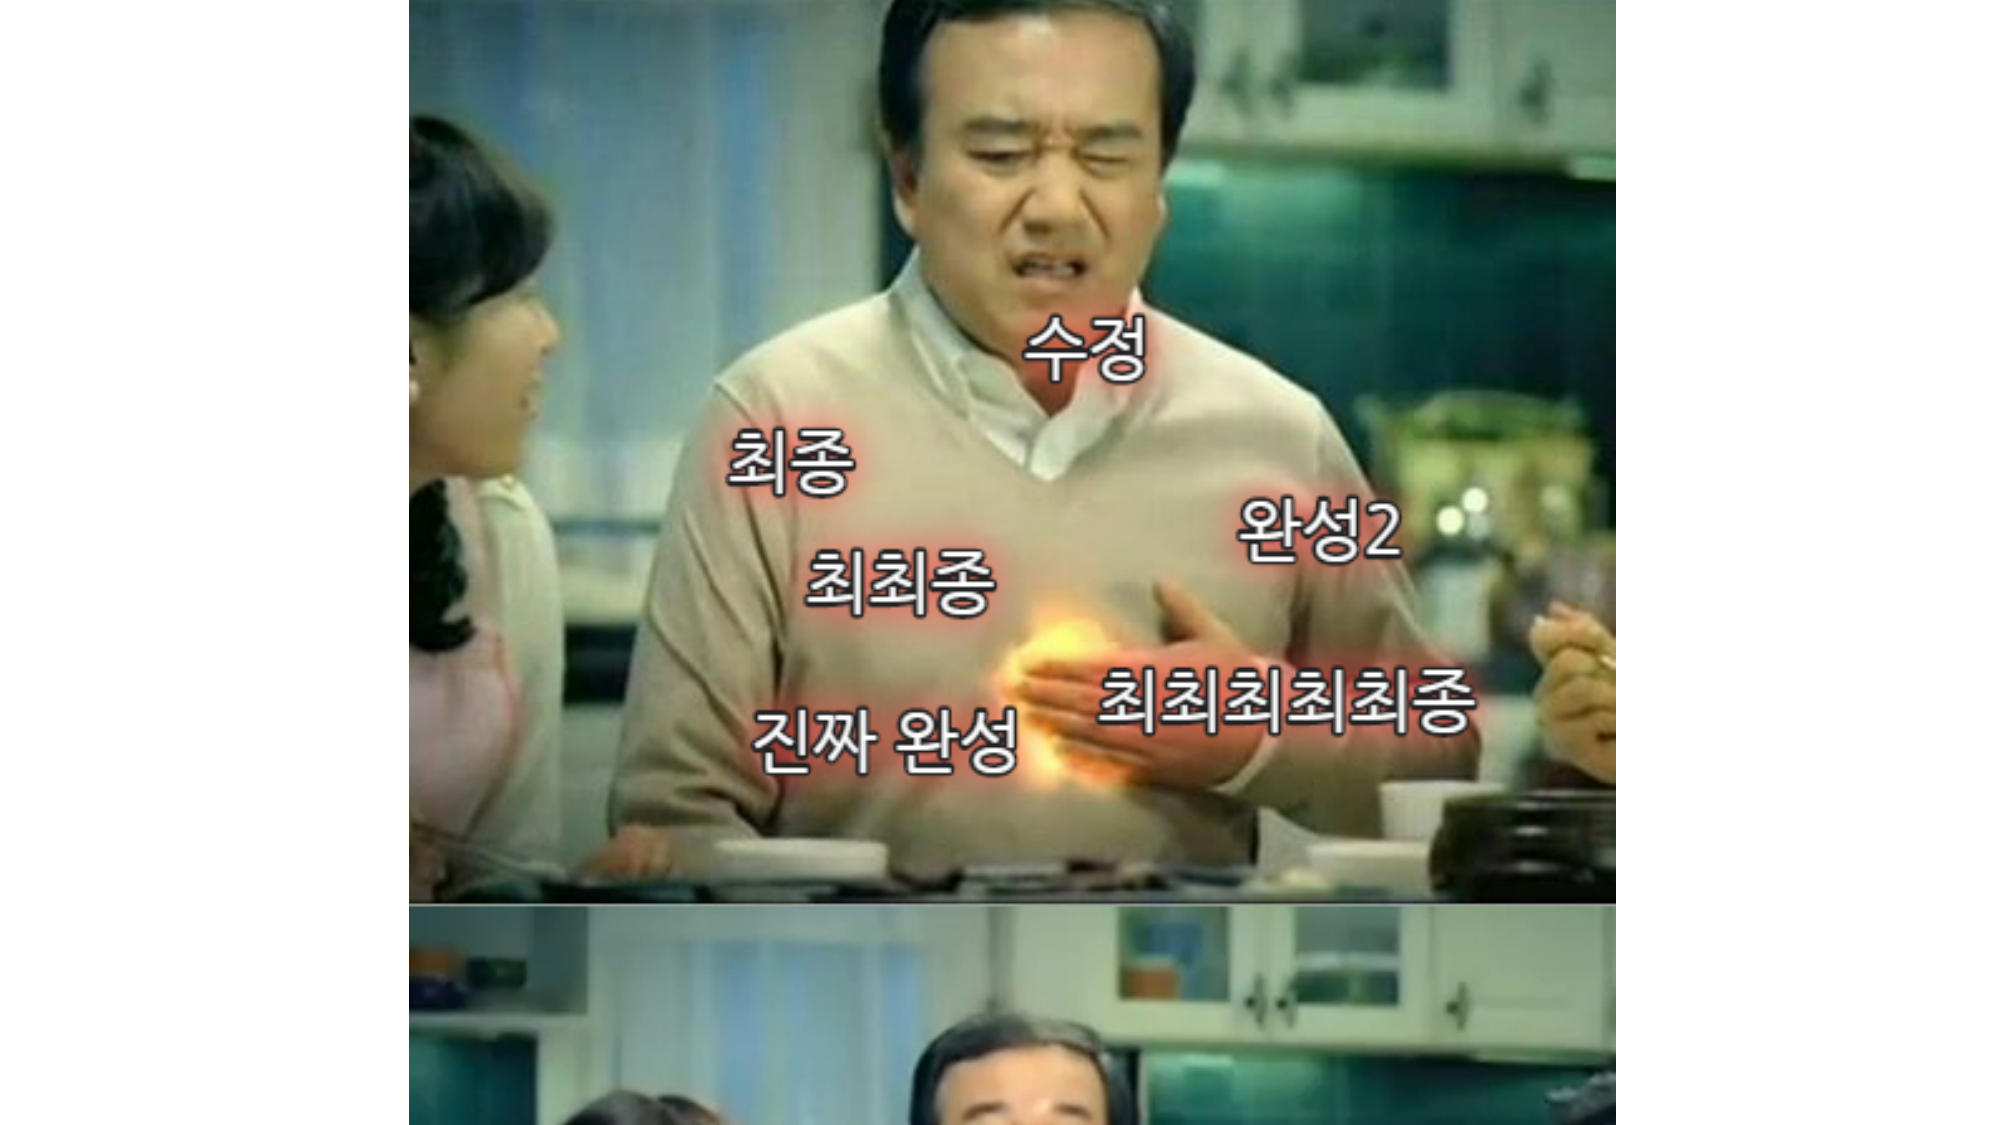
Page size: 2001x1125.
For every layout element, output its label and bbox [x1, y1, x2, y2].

picture [409, 0, 1616, 1125]
